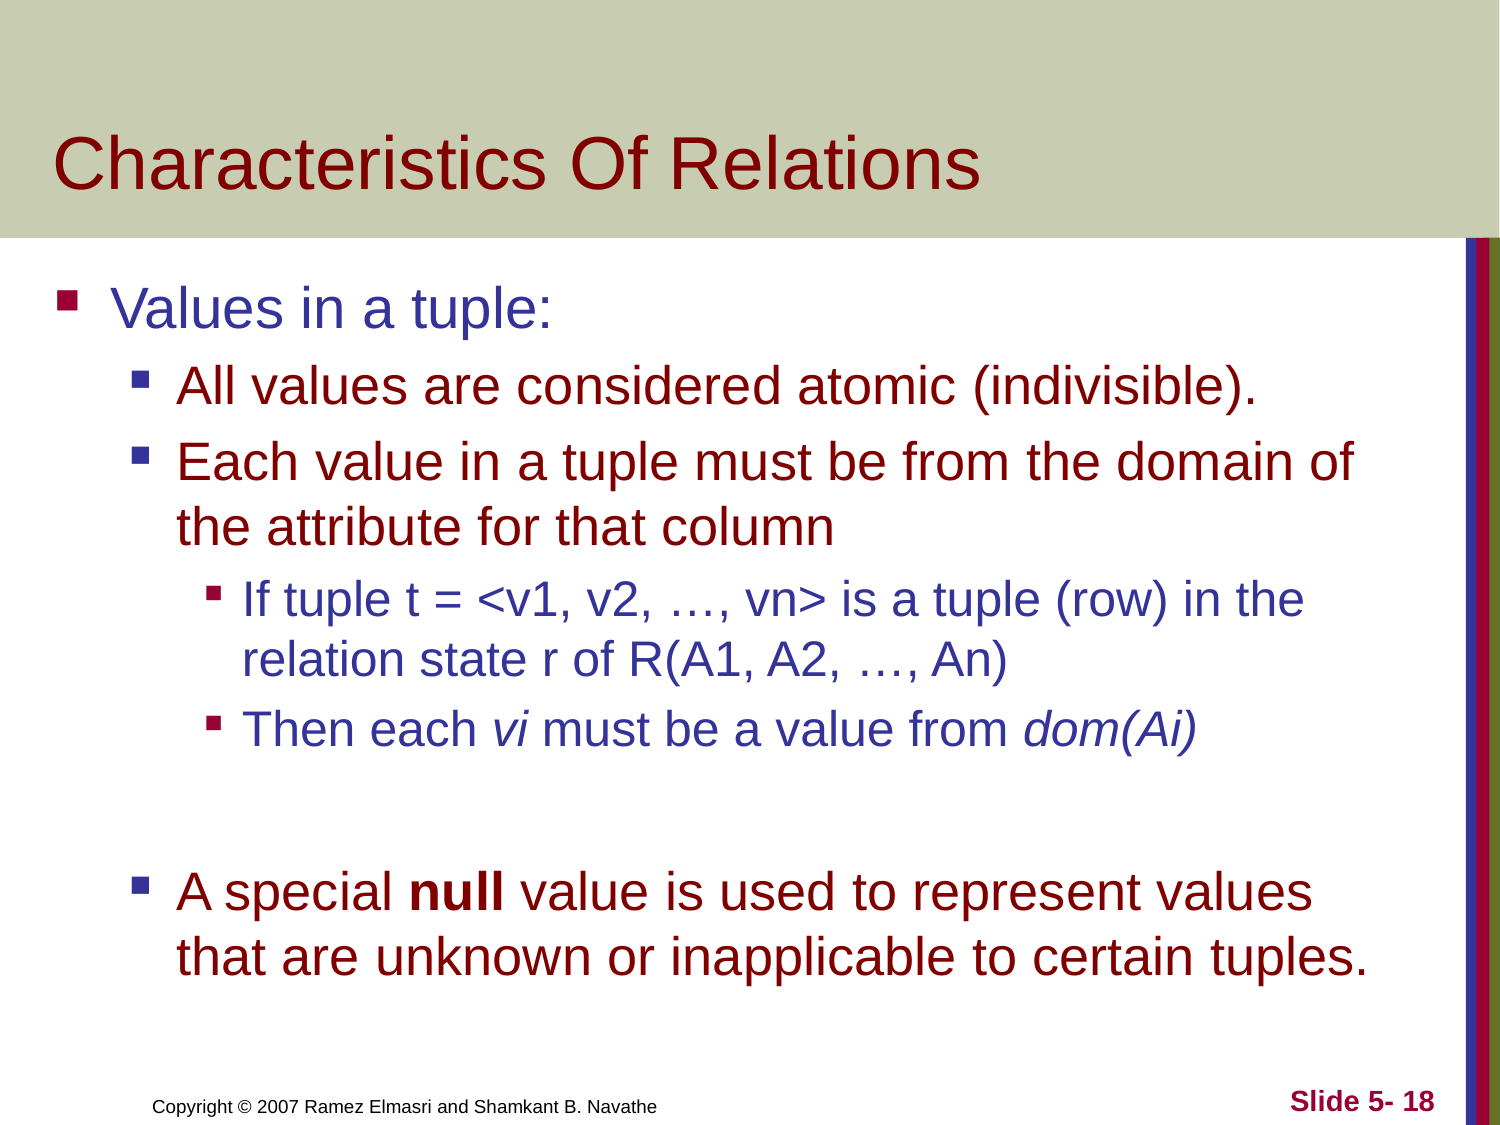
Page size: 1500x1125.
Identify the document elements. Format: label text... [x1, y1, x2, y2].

slide_number Slide 5- 18 [1137, 1049, 1451, 1125]
list Values in a tuple: All values are considered atomic (indivisible). Each value in a tuple must be from the domain of the attribute for that column If tuple t = <v1, v2, …, vn> is a tuple (row) in the relation state r of R(A1, A2, …, An) Then each vi must be a value from dom(Ai) A special null value is used to represent values that are unknown or inapplicable to certain tuples. [39, 262, 1401, 1013]
title Characteristics Of Relations [37, 49, 1317, 213]
